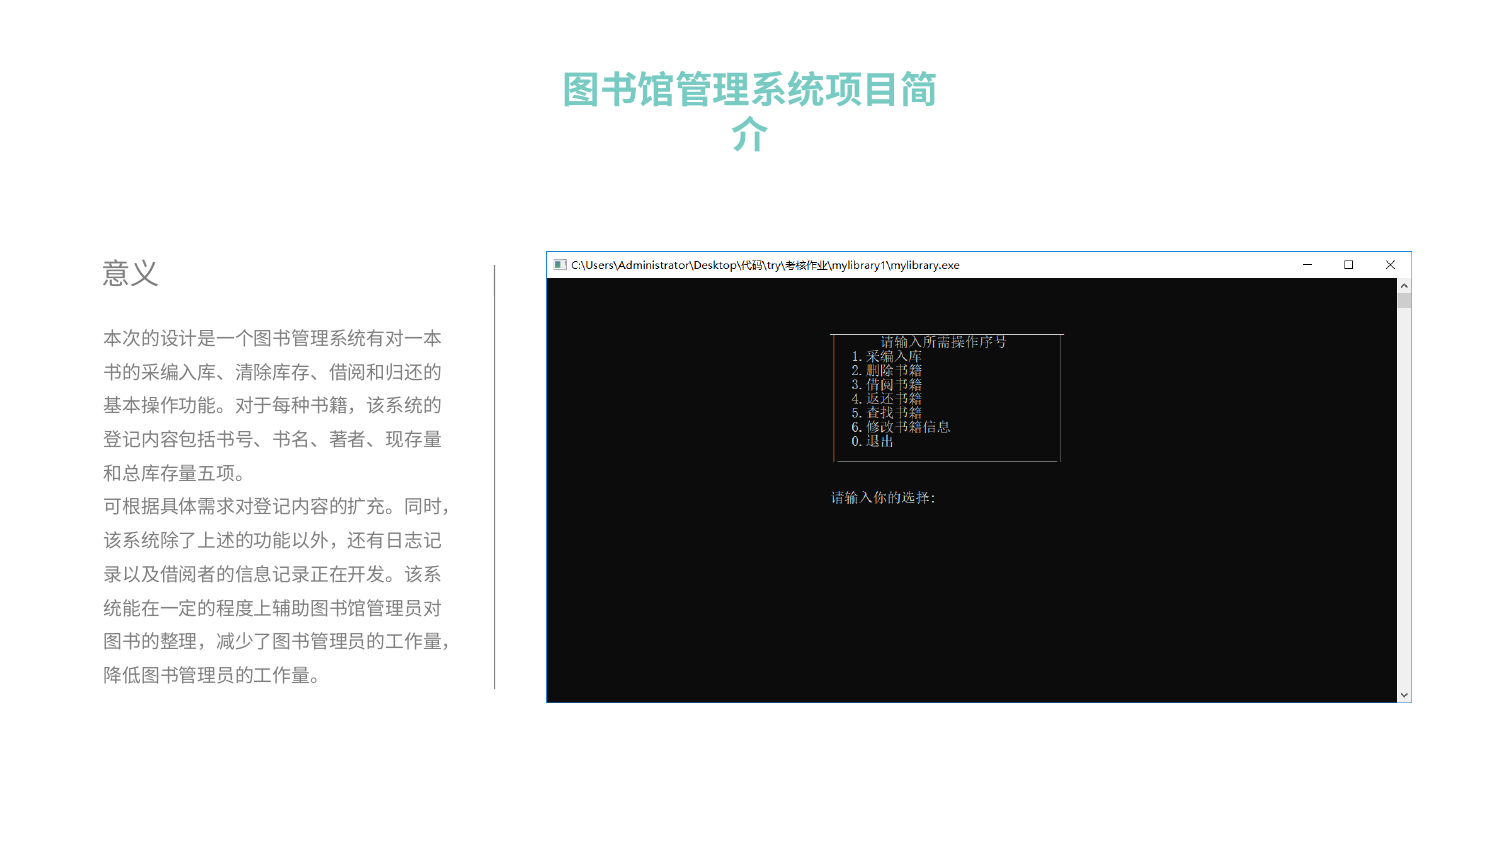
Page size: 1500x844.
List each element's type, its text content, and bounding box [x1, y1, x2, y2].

text_box 图书馆管理系统项目简介 [546, 58, 954, 164]
text_box 意义 [86, 248, 452, 298]
text_box 本次的设计是一个图书管理系统有对一本书的采编入库、清除库存、借阅和归还的基本操作功能。对于每种书籍，该系统的登记内容包括书号、书名、著者、现存量和总库存量五项。 可根据具体需求对登记内容的扩充。同时，该系统除了上述的功能以外，还有日志记录以及借阅者的信息记录正在开发。该系统能在一定的程度上辅助图书馆管理员对图书的整理，减少了图书管理员的工作量，降低图书管理员的工作量。 [103, 315, 452, 687]
picture [546, 251, 1412, 704]
